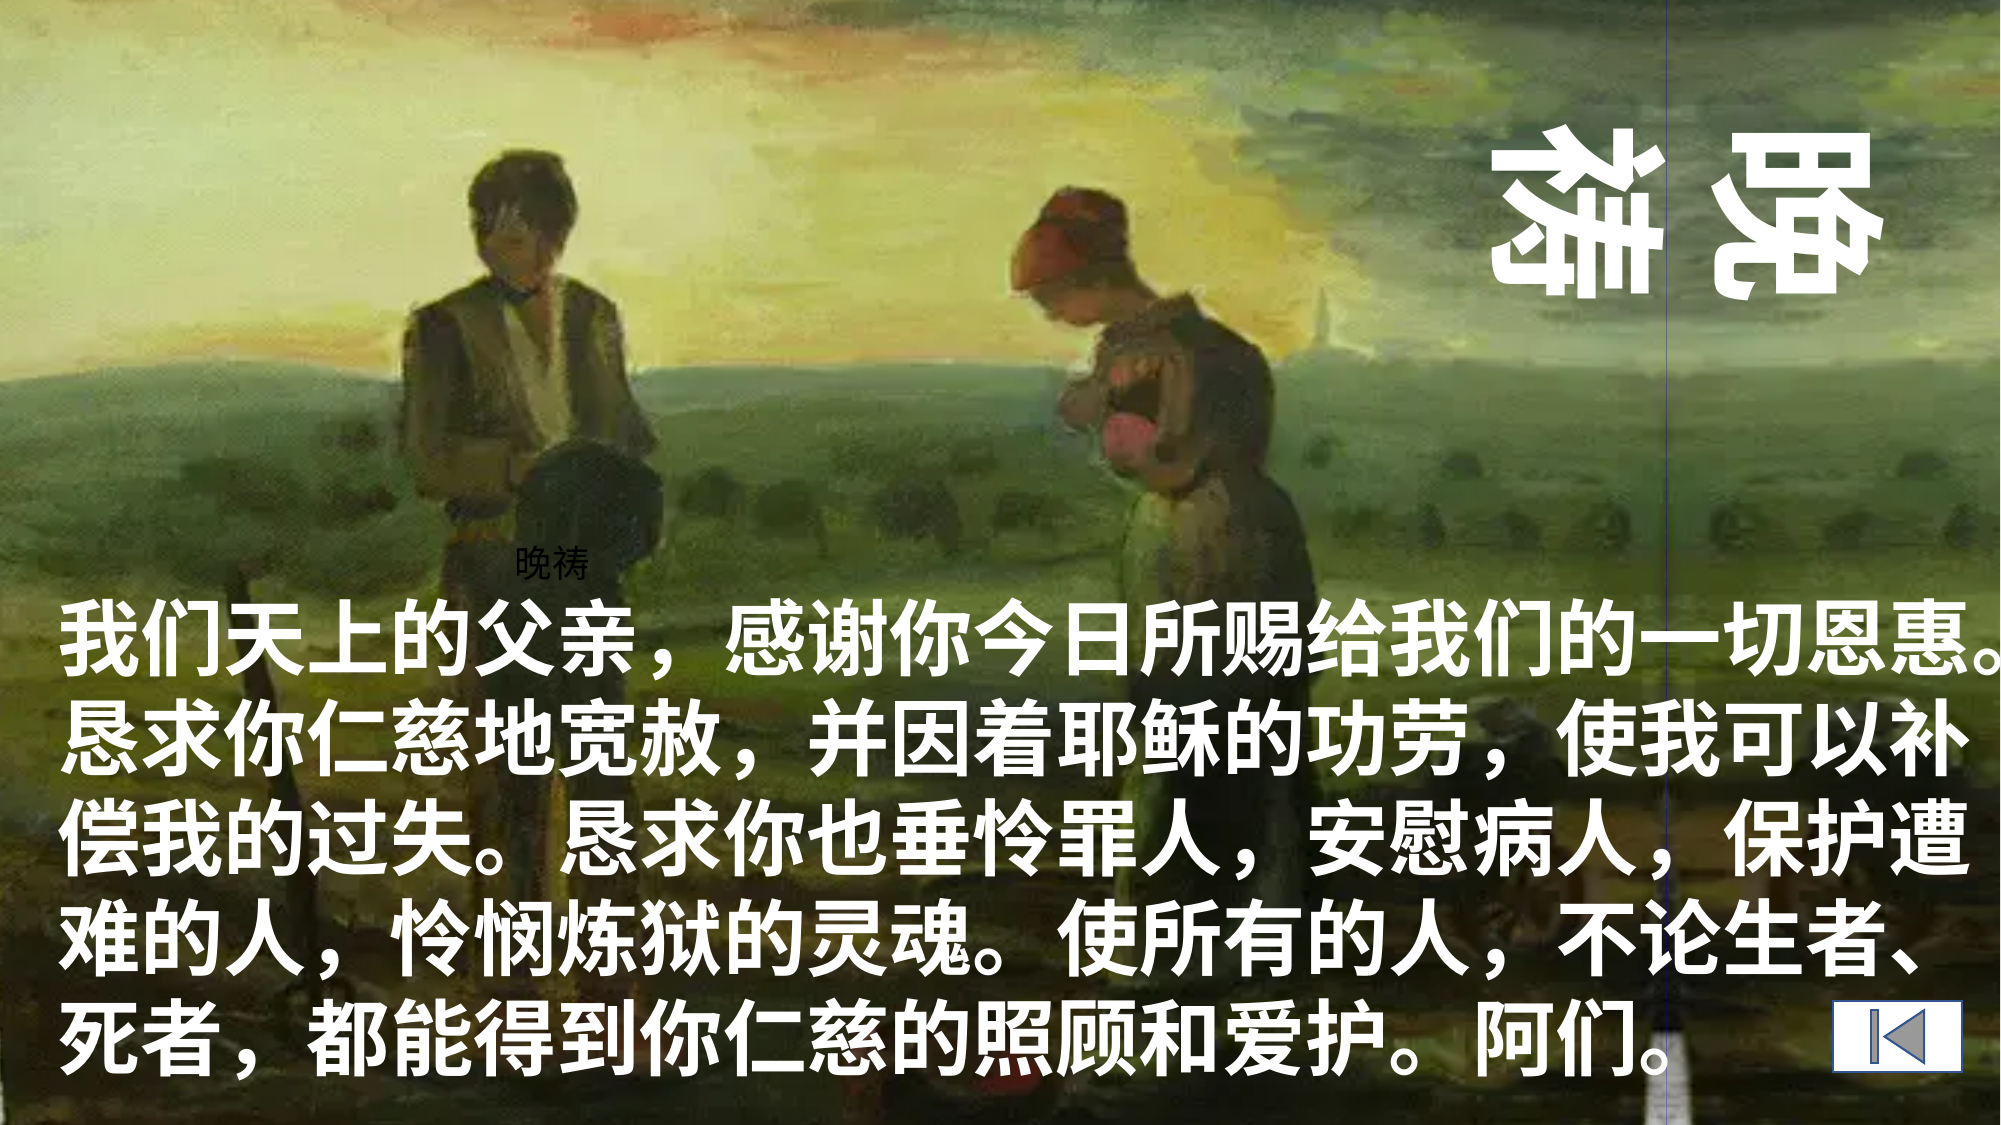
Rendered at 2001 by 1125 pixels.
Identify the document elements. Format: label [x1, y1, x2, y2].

text_box [0, 0, 2000, 1125]
